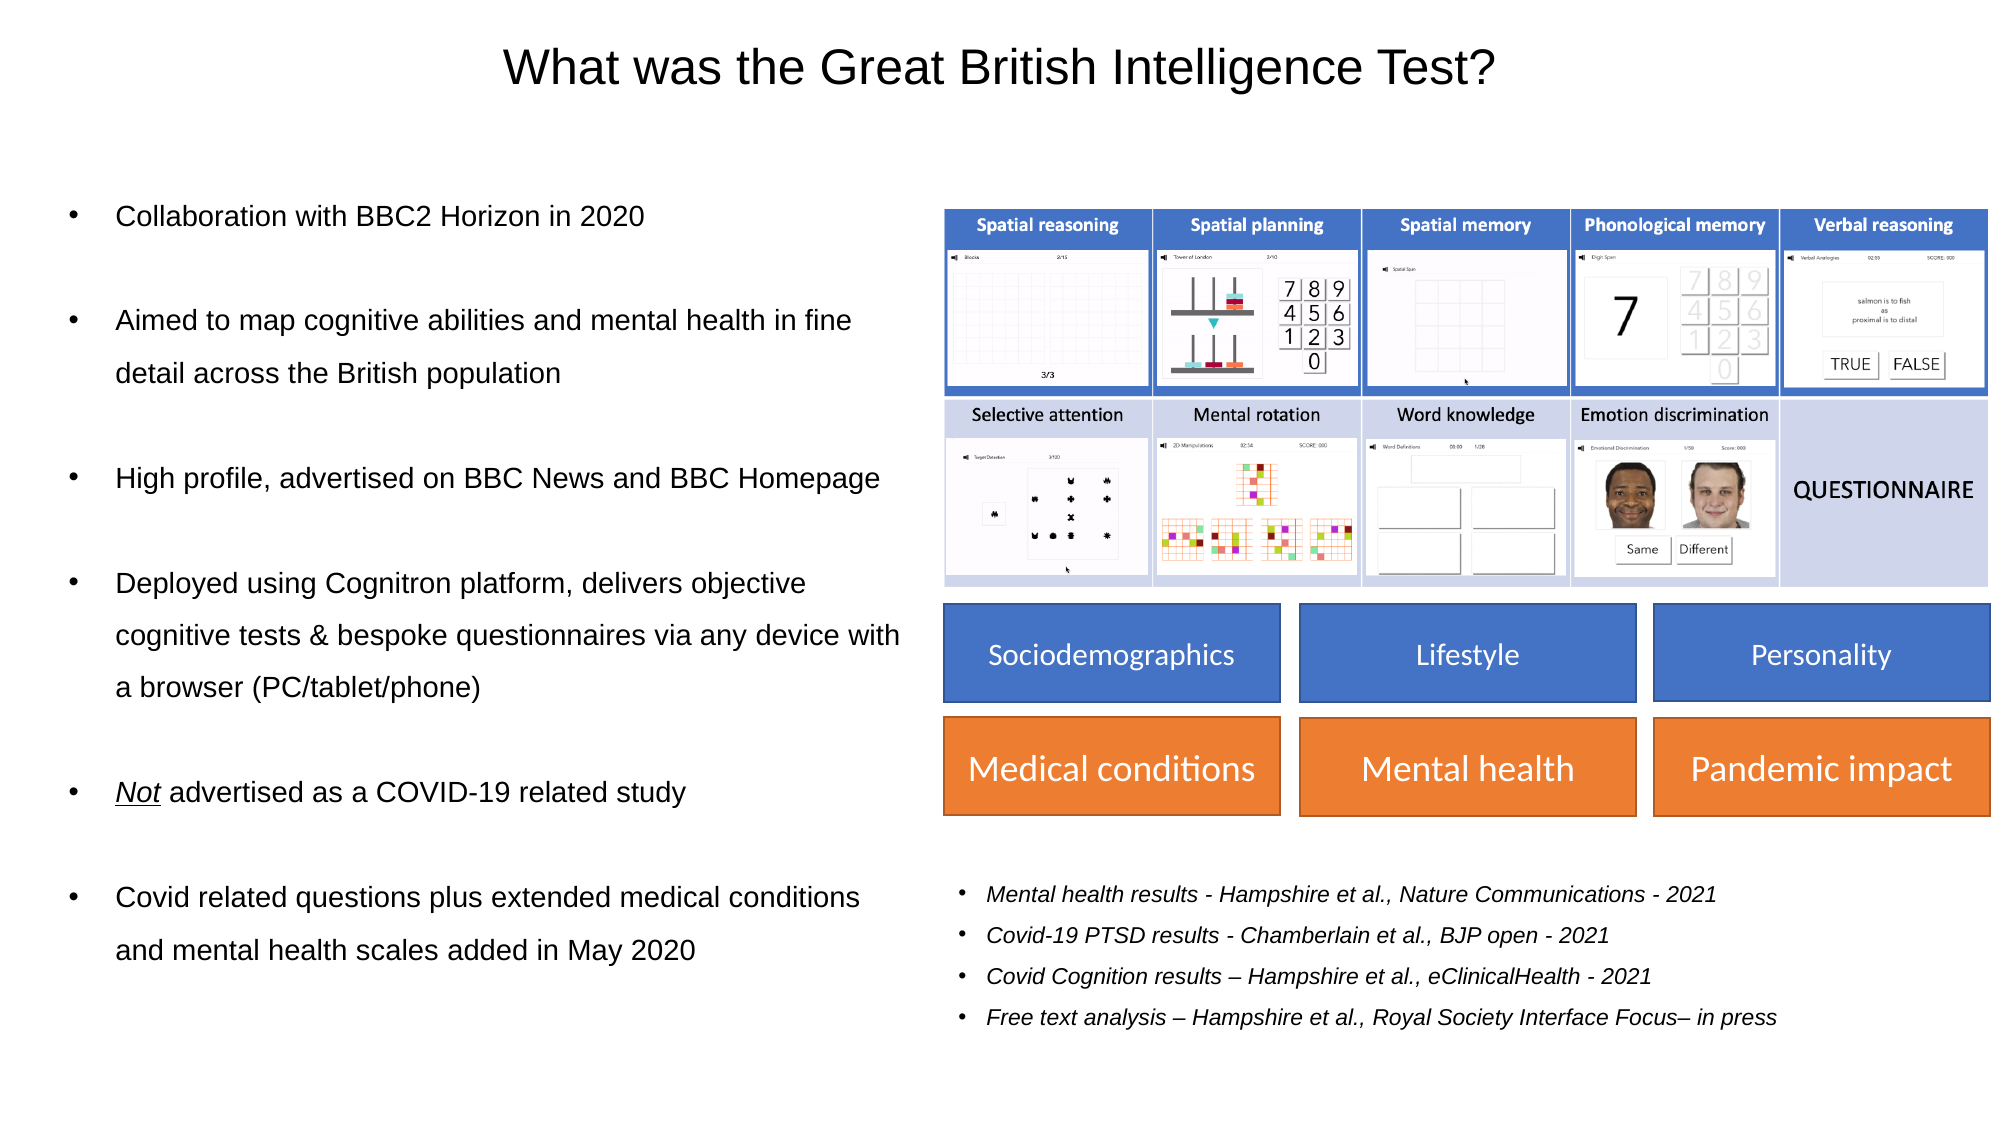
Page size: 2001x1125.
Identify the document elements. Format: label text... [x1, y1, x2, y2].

text_box Collaboration with BBC2 Horizon in 2020 Aimed to map cognitive abilities and mental health in fine detail across the British population High profile, advertised on BBC News and BBC Homepage Deployed using Cognitron platform, delivers objective cognitive tests & bespoke questionnaires via any device with a browser (PC/tablet/phone) Not advertised as a COVID-19 related study Covid related questions plus extended medical conditions and mental health scales added in May 2020 [53, 137, 927, 974]
text_box Mental health results - Hampshire et al., Nature Communications - 2021 Covid-19 PTSD results - Chamberlain et al., BJP open - 2021 Covid Cognition results – Hampshire et al., eClinicalHealth - 2021 Free text analysis – Hampshire et al., Royal Society Interface Focus– in press [943, 858, 2000, 1079]
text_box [943, 206, 1990, 816]
text_box What was the Great British Intelligence Test? [0, 34, 2000, 132]
